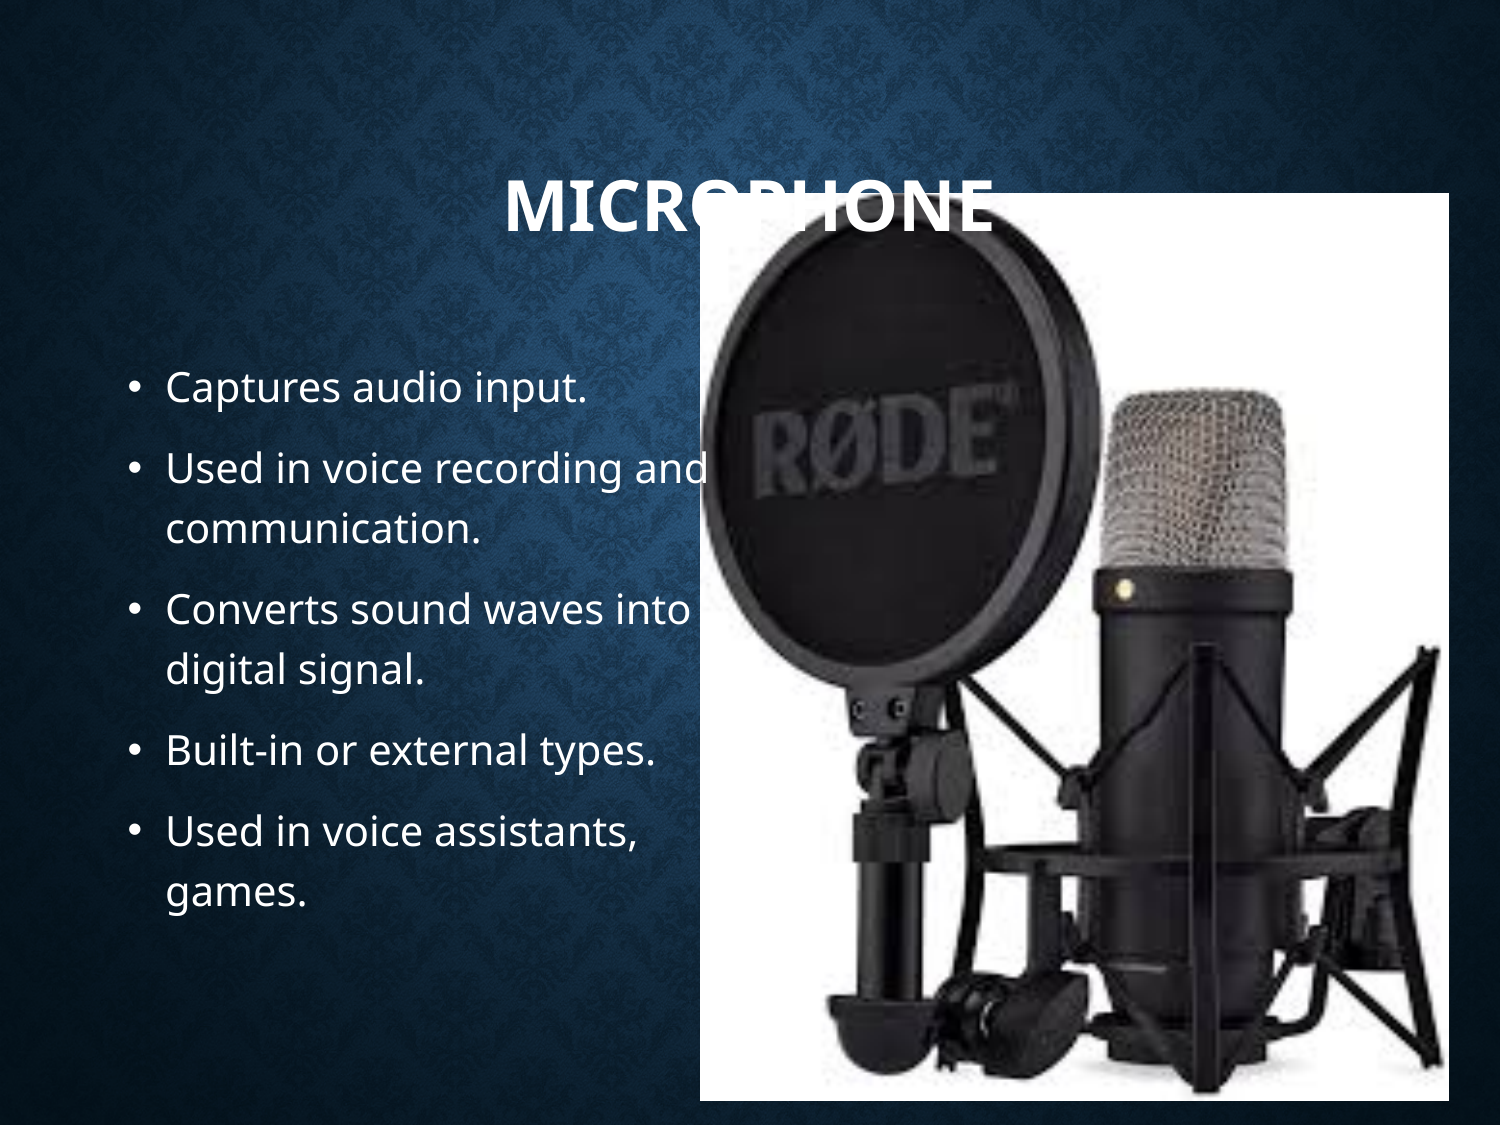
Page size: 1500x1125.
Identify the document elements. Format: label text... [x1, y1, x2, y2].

title Microphone [112, 99, 1387, 318]
picture [699, 193, 1449, 1101]
list Captures audio input. Used in voice recording and communication. Converts sound waves into digital signal. Built-in or external types. Used in voice assistants, games. [112, 343, 692, 950]
